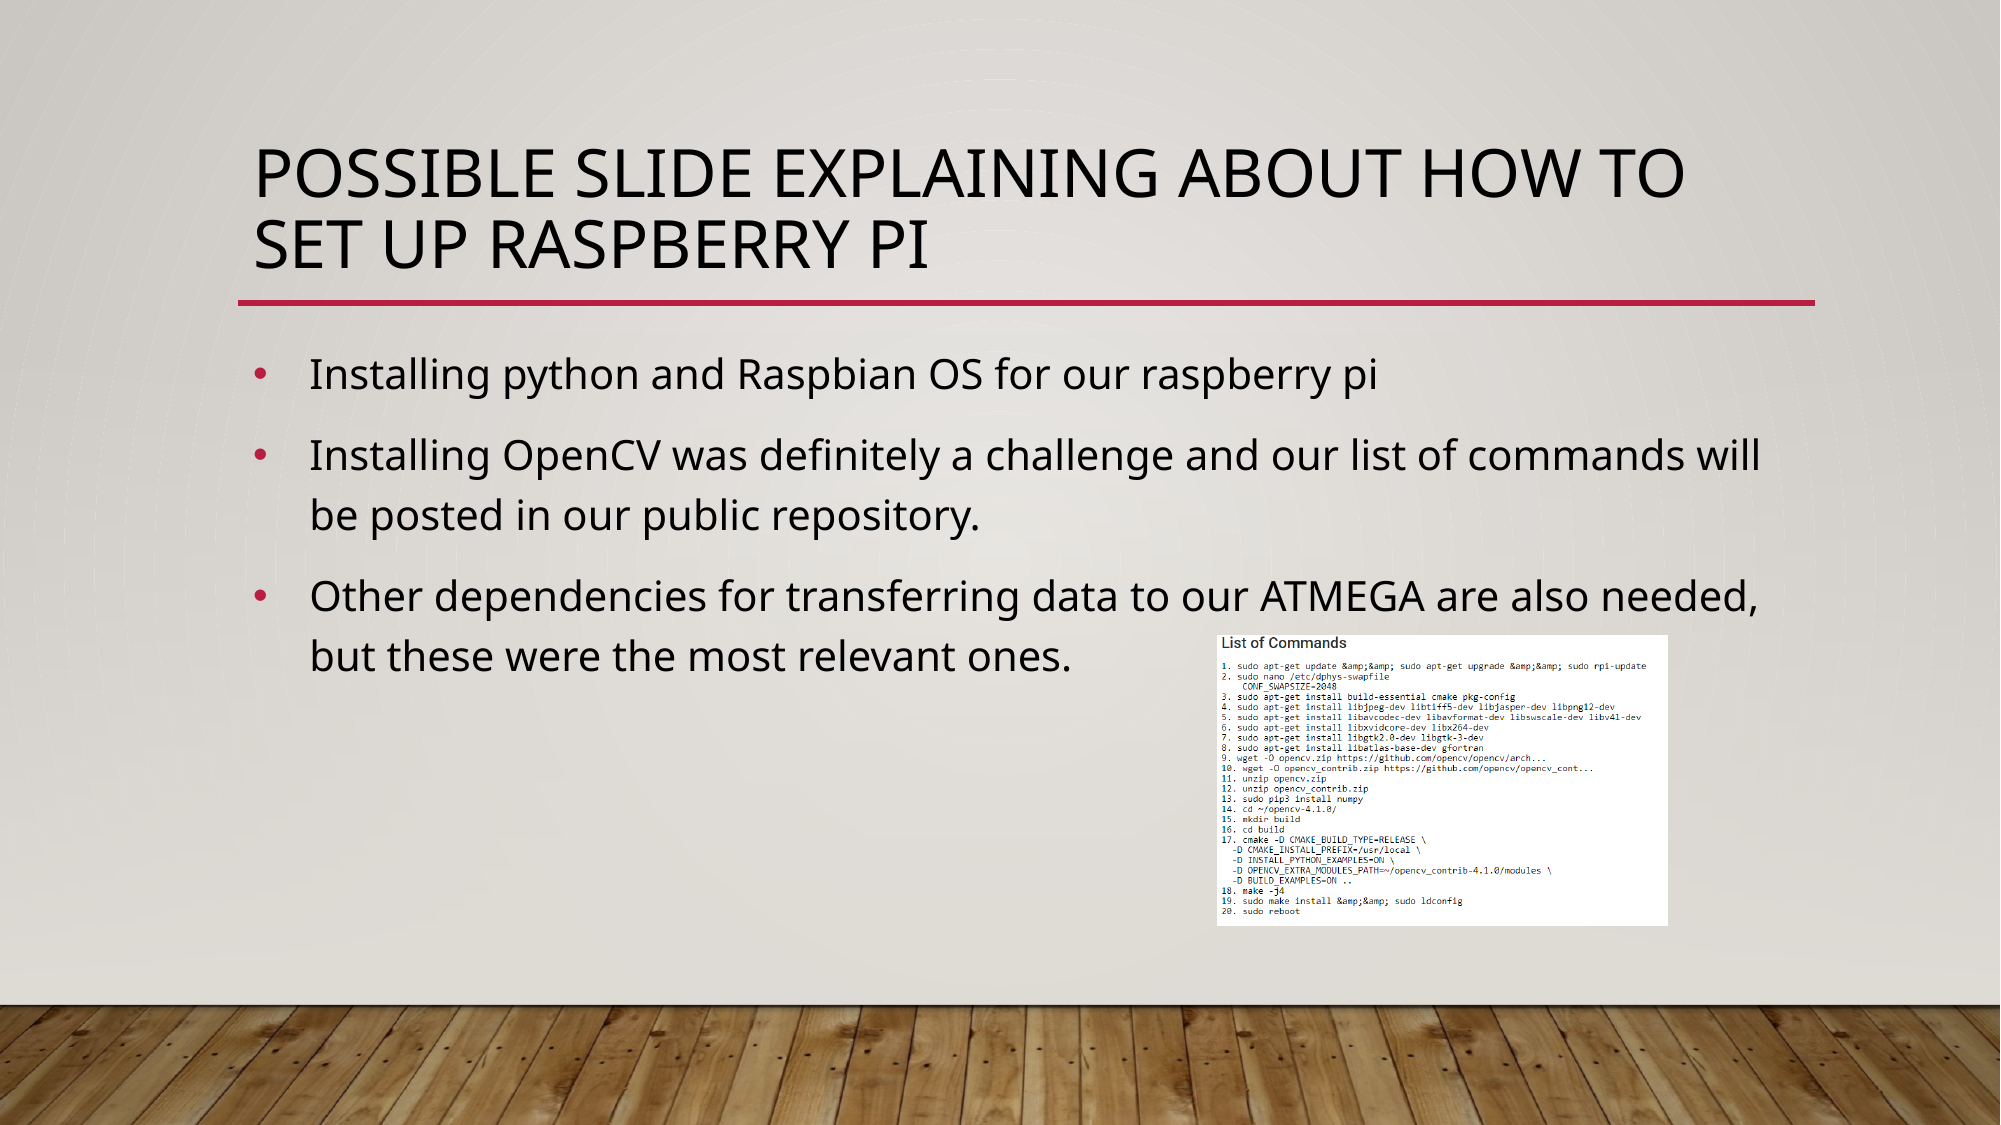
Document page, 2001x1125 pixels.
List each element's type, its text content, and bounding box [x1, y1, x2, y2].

title Possible slide explaining about how to set up raspberry pi [238, 131, 1814, 305]
picture [1216, 635, 1668, 926]
list Installing python and Raspbian OS for our raspberry pi Installing OpenCV was definitely a challenge and our list of commands will be posted in our public repository. Other dependencies for transferring data to our ATMEGA are also needed, but these were the most relevant ones. [238, 330, 1814, 897]
picture [0, 1005, 2000, 1125]
